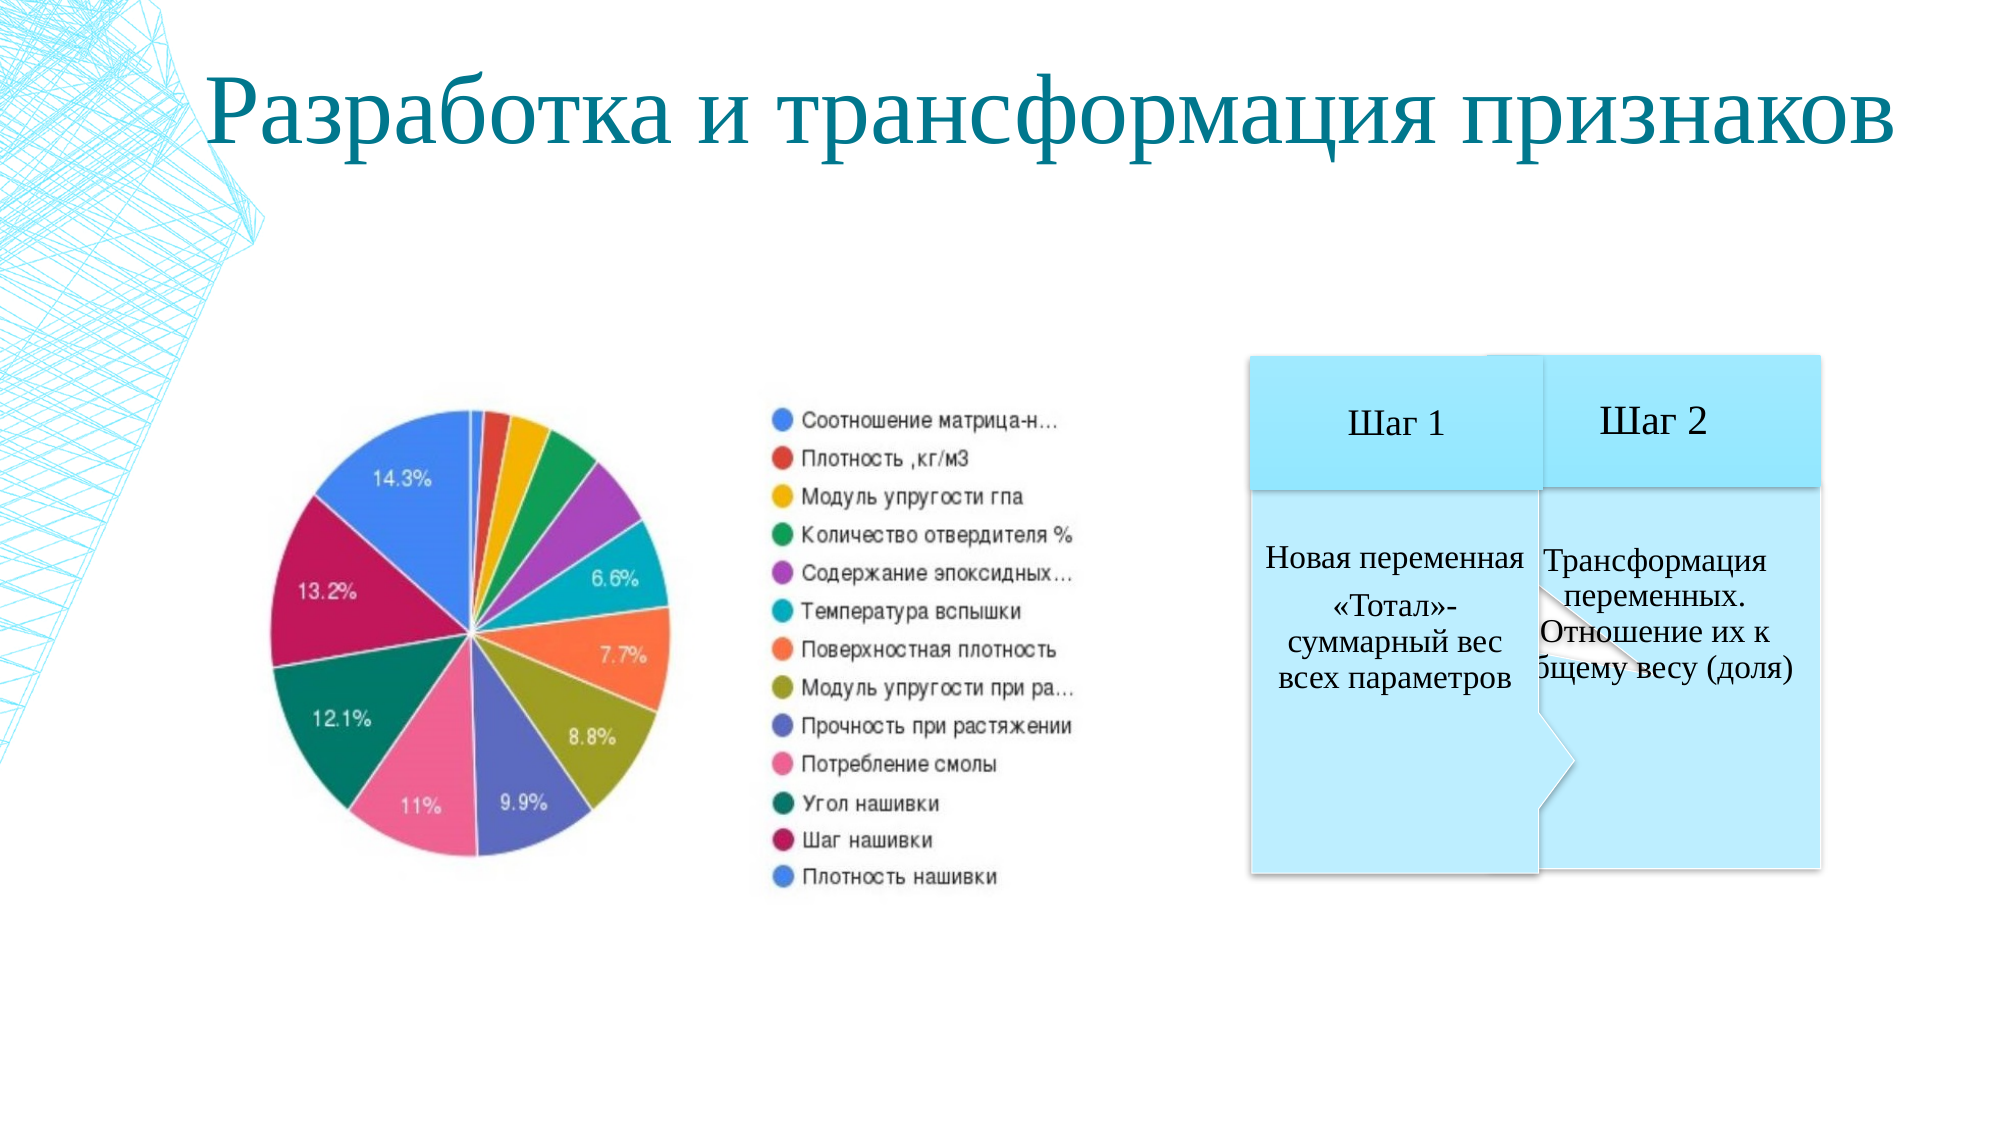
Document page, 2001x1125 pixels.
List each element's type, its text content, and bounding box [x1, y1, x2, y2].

picture [0, 0, 2001, 1125]
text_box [1209, 262, 1863, 899]
text_box Разработка и трансформация признаков [172, 22, 1931, 171]
